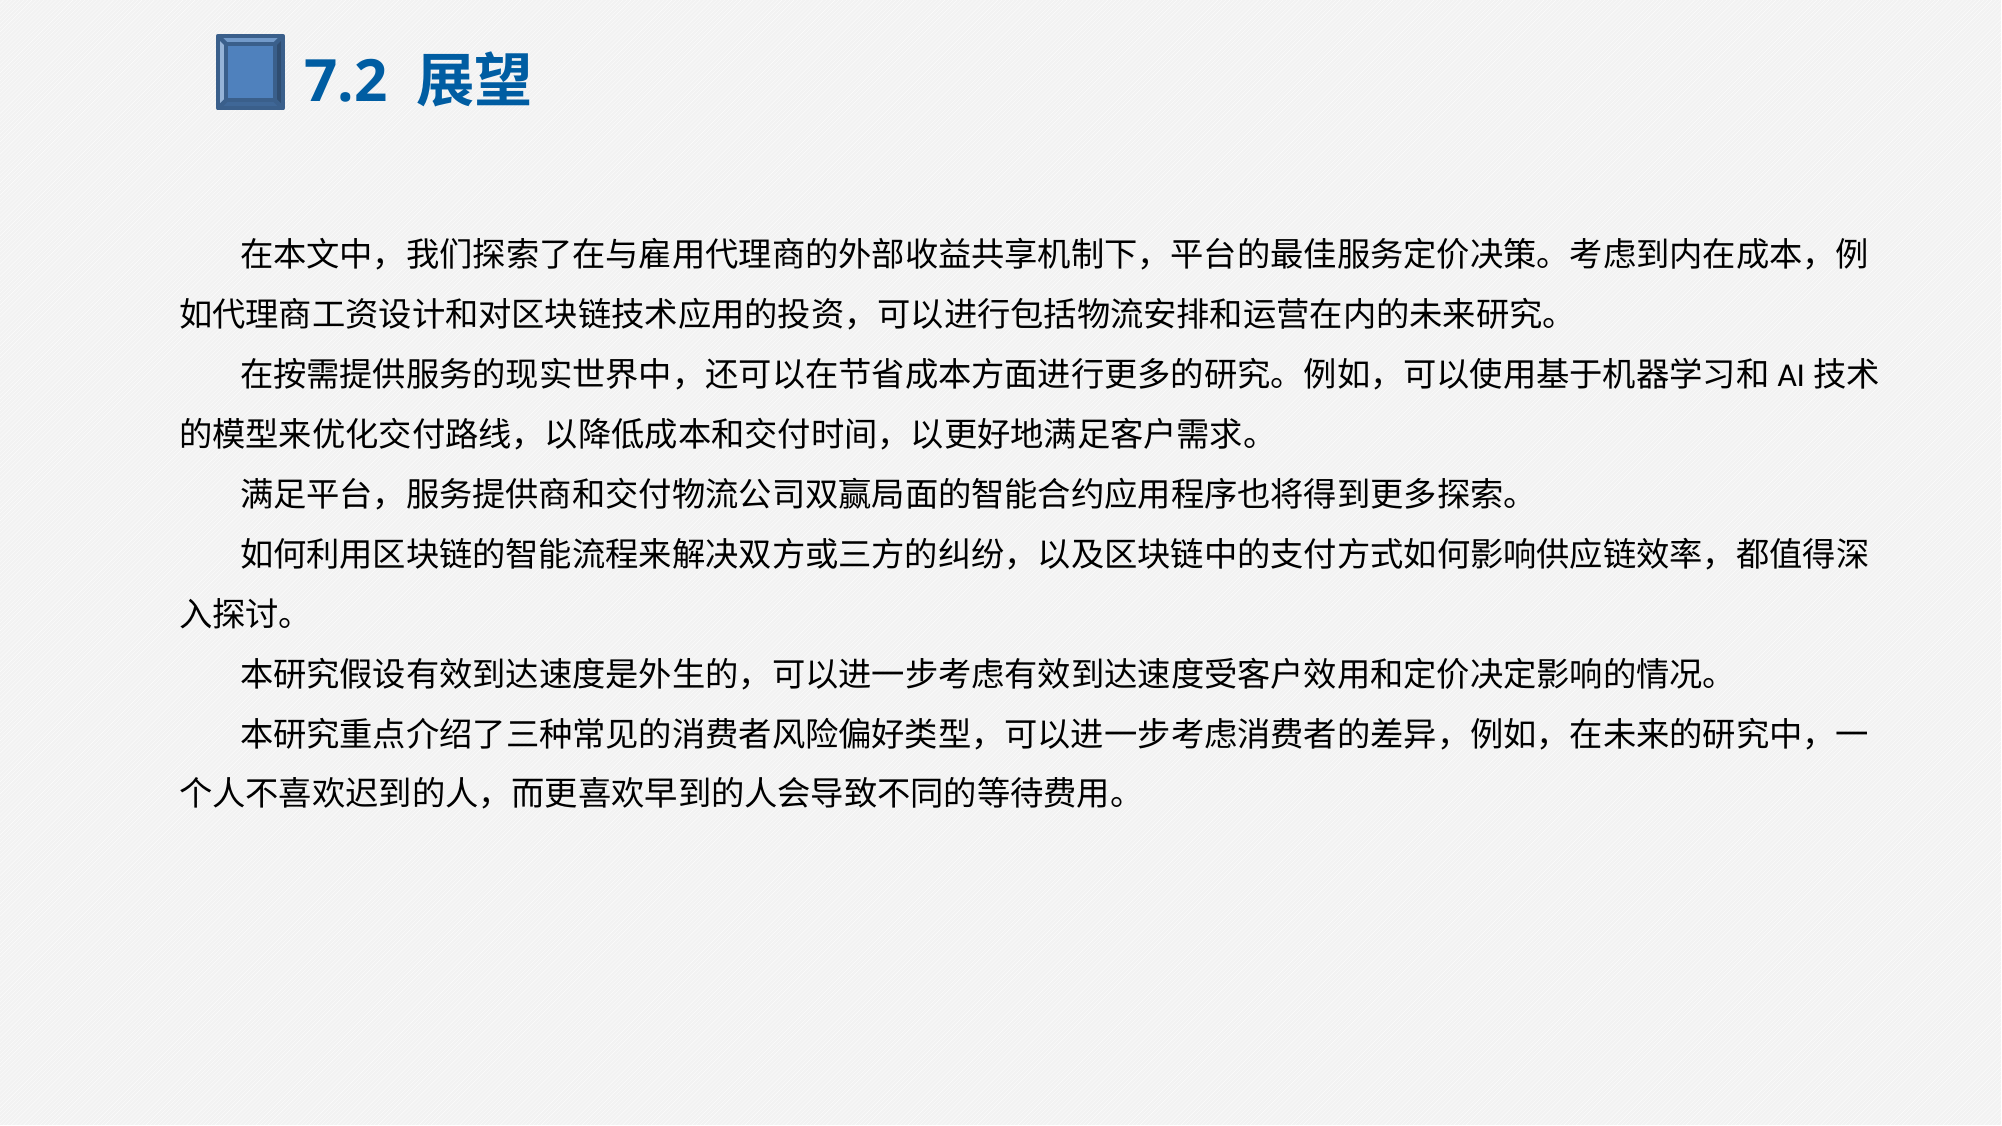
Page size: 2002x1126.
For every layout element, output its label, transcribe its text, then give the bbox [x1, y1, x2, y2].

text_box 7.2 展望 [164, 36, 673, 121]
text_box 在本文中，我们探索了在与雇用代理商的外部收益共享机制下，平台的最佳服务定价决策。考虑到内在成本，例如代理商工资设计和对区块链技术应用的投资，可以进行包括物流安排和运营在内的未来研究。 在按需提供服务的现实世界中，还可以在节省成本方面进行更多的研究。例如，可以使用基于机器学习和AI技术的模型来优化交付路线，以降低成本和交付时间，以更好地满足客户需求。 满足平台，服务提供商和交付物流公司双赢局面的智能合约应用程序也将得到更多探索。 如何利用区块链的智能流程来解决双方或三方的纠纷，以及区块链中的支付方式如何影响供应链效率，都值得深入探讨。 本研究假设有效到达速度是外生的，可以进一步考虑有效到达速度受客户效用和定价决定影响的情况。 本研究重点介绍了三种常见的消费者风险偏好类型，可以进一步考虑消费者的差异，例如，在未来的研究中，一个人不喜欢迟到的人，而更喜欢早到的人会导致不同的等待费用。 [164, 206, 1910, 820]
